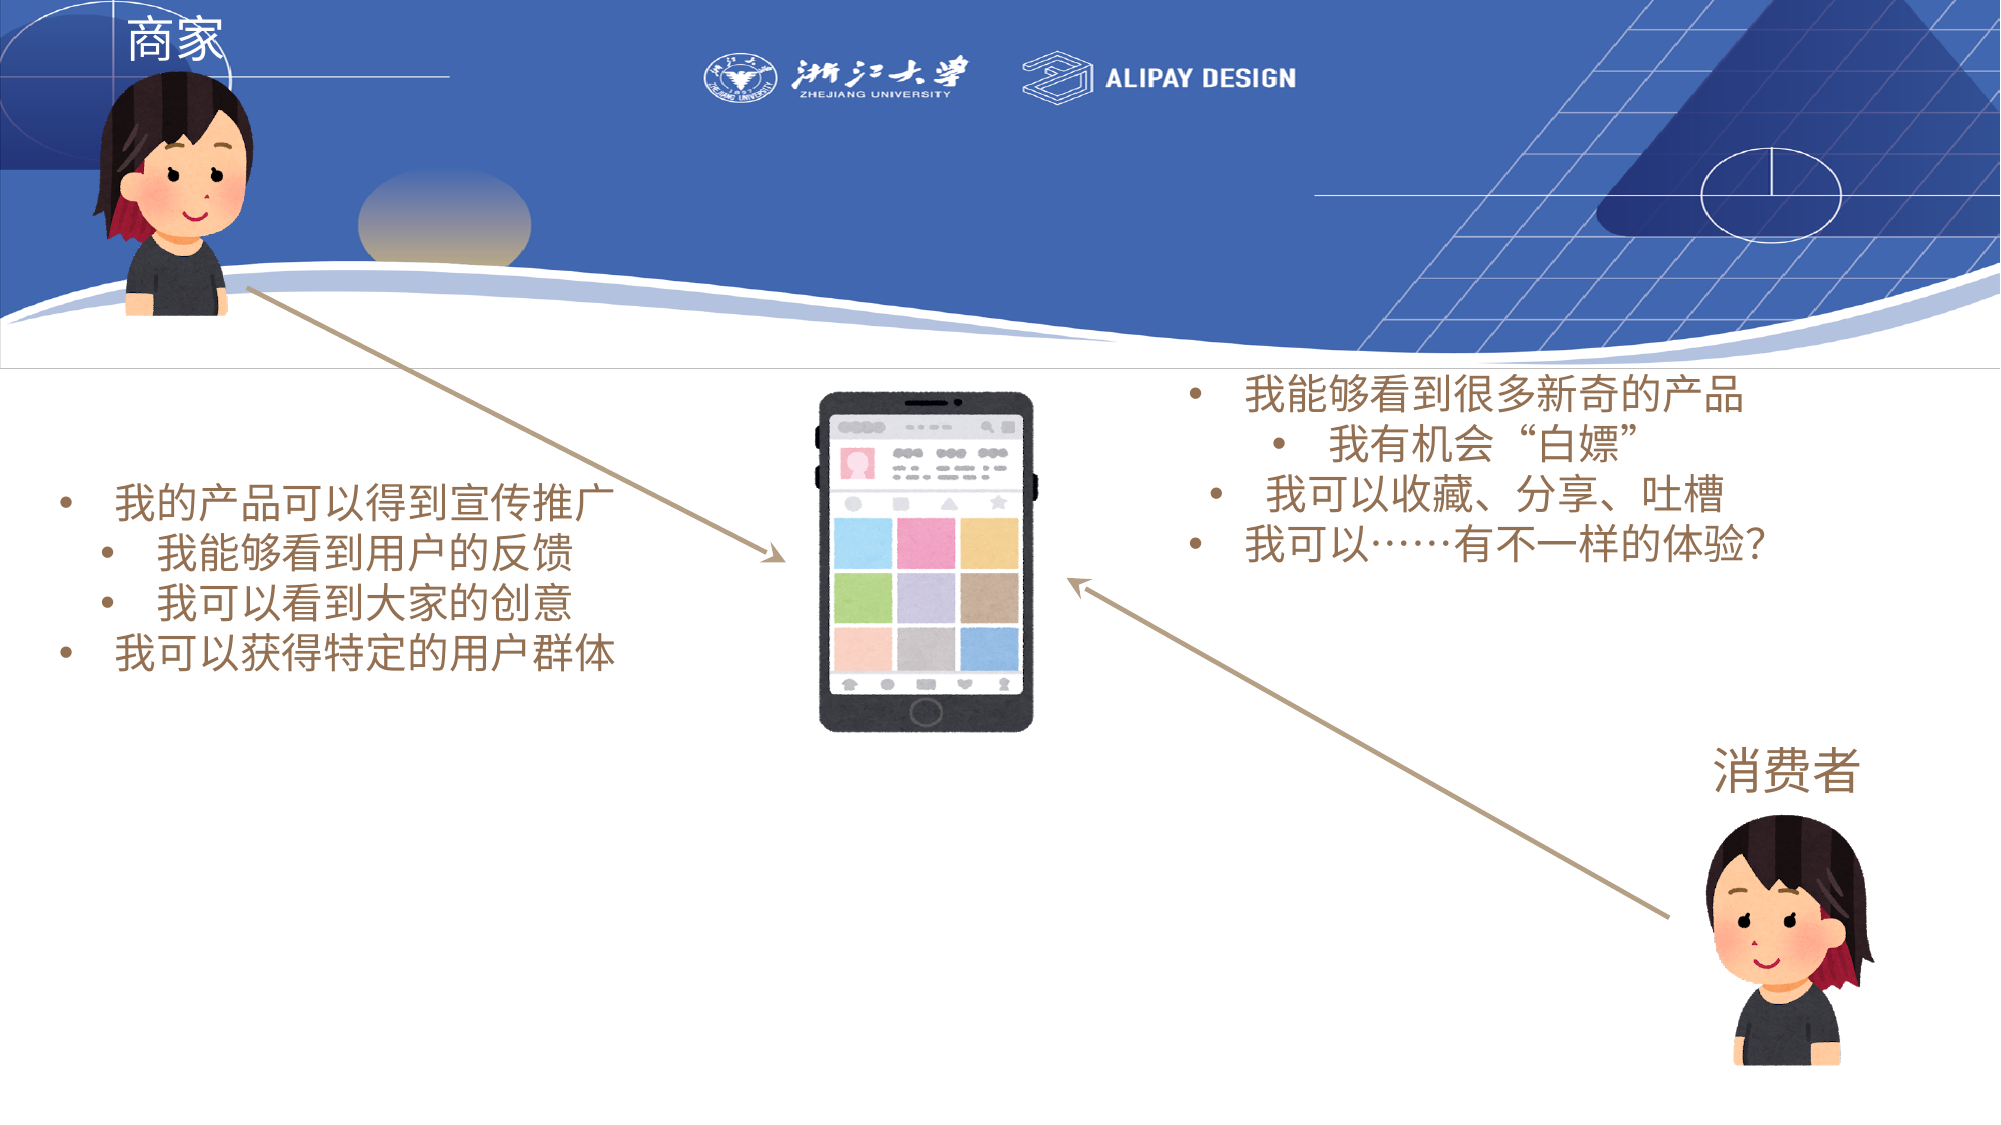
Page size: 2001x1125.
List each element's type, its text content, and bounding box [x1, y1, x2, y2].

picture [1669, 807, 1906, 1075]
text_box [246, 287, 786, 563]
picture [0, 0, 2000, 369]
text_box 我的产品可以得到宣传推广 我能够看到用户的反馈 我可以看到大家的创意 我可以获得特定的用户群体 [29, 469, 646, 685]
text_box 我能够看到很多新奇的产品 我有机会“白嫖” 我可以收藏、分享、吐槽 我可以……有不一样的体验？ [1158, 360, 1776, 576]
picture [785, 384, 1067, 740]
text_box 商家 [0, 0, 412, 75]
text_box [1066, 577, 1670, 918]
text_box 消费者 [1670, 731, 2000, 807]
